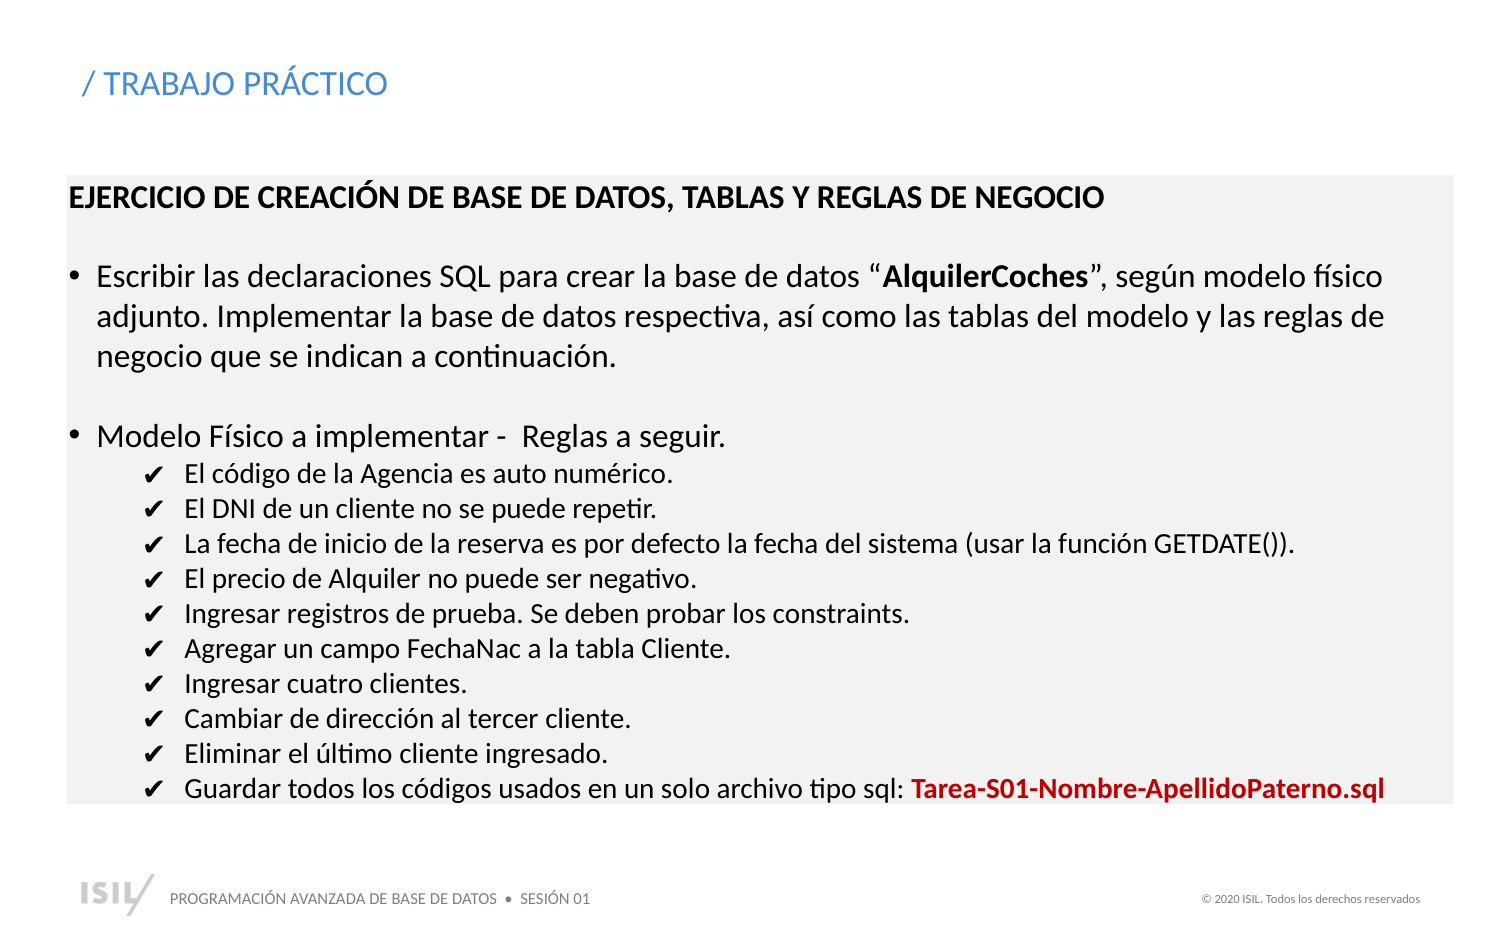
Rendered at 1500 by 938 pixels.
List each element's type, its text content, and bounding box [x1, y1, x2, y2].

text_box EJERCICIO DE CREACIÓN DE BASE DE DATOS, TABLAS Y REGLAS DE NEGOCIO Escribir las declaraciones SQL para crear la base de datos “AlquilerCoches”, según modelo físico adjunto. Implementar la base de datos respectiva, así como las tablas del modelo y las reglas de negocio que se indican a continuación. Modelo Físico a implementar - Reglas a seguir. El código de la Agencia es auto numérico. El DNI de un cliente no se puede repetir. La fecha de inicio de la reserva es por defecto la fecha del sistema (usar la función GETDATE()). El precio de Alquiler no puede ser negativo. Ingresar registros de prueba. Se deben probar los constraints. Agregar un campo FechaNac a la tabla Cliente. Ingresar cuatro clientes. Cambiar de dirección al tercer cliente. Eliminar el último cliente ingresado. Guardar todos los códigos usados en un solo archivo tipo sql: Tarea-S01-Nombre-ApellidoPaterno.sql [66, 174, 1453, 804]
text_box / TRABAJO PRÁCTICO [66, 52, 1249, 111]
